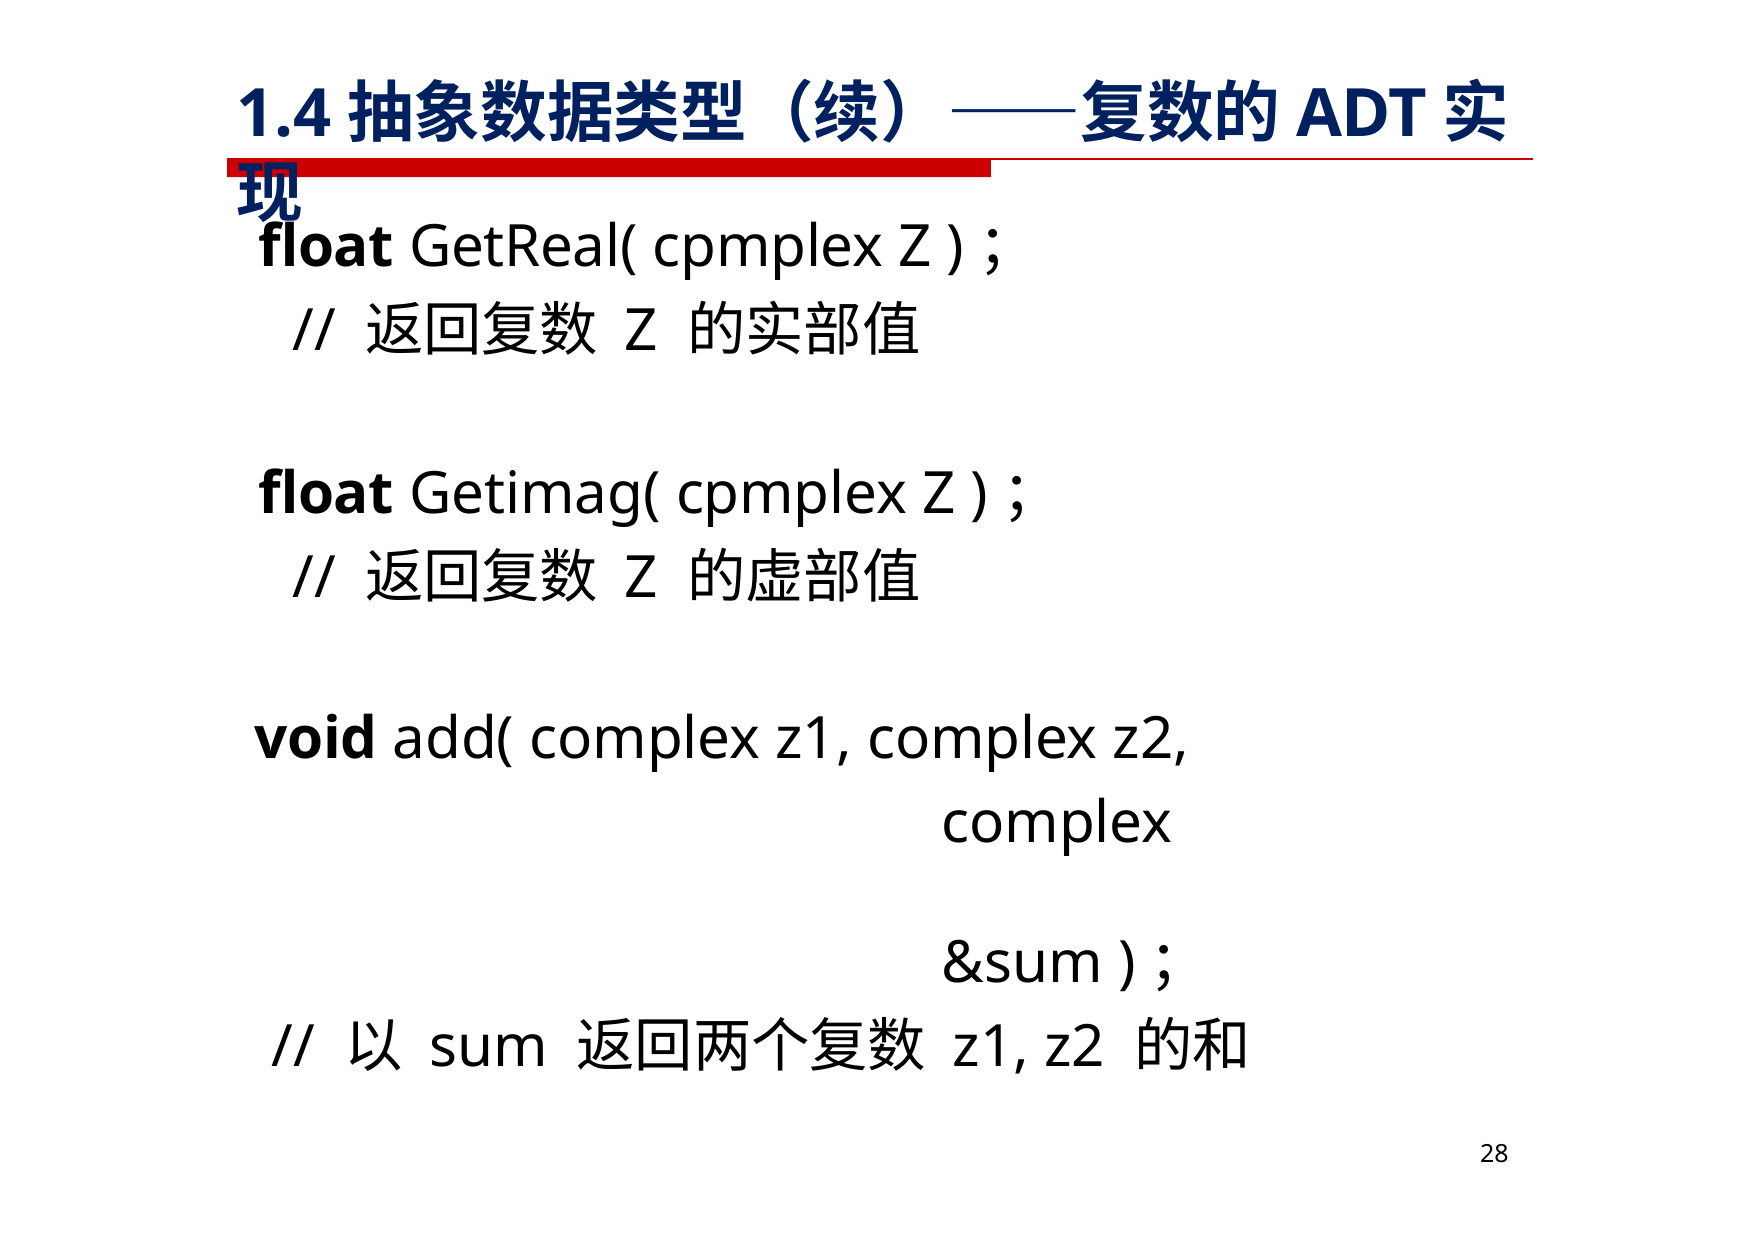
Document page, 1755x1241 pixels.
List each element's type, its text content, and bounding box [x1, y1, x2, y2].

slide_number 30 [1475, 1135, 1517, 1241]
title 1.4抽象数据类型（续）——复数的ADT实现 [194, 67, 1560, 277]
text_box float GetReal( cpmplex Z )； // 返回复数 Z 的实部值 float Getimag( cpmplex Z )； // 返回复数 Z 的虚部值 void add( complex z1, complex z2, complex &sum )； // 以 sum 返回两个复数 z1, z2 的和 [252, 277, 1479, 1079]
